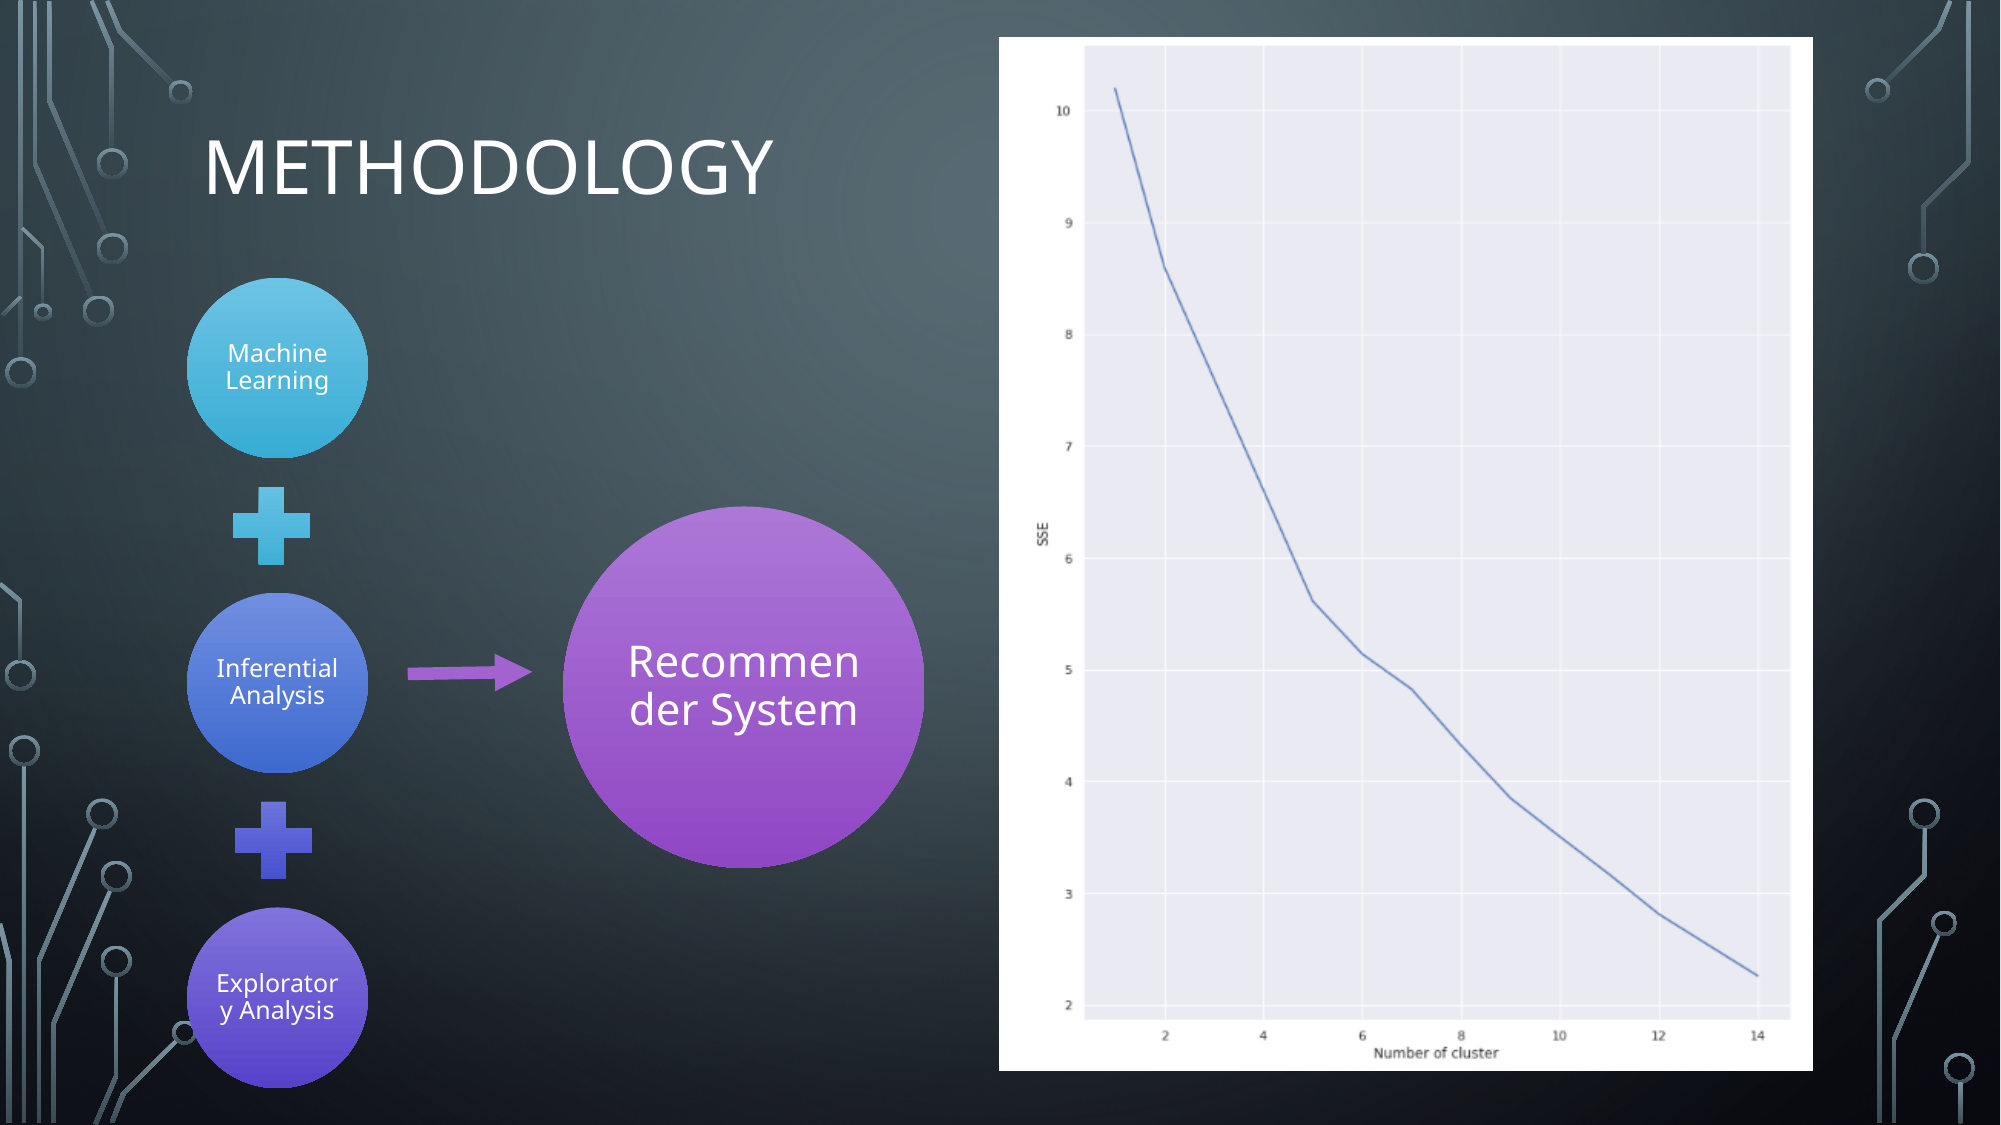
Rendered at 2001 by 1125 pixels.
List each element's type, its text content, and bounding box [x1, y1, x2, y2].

title Methodology [187, 101, 999, 239]
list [186, 277, 1813, 1089]
picture [999, 37, 1813, 1072]
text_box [407, 671, 533, 675]
